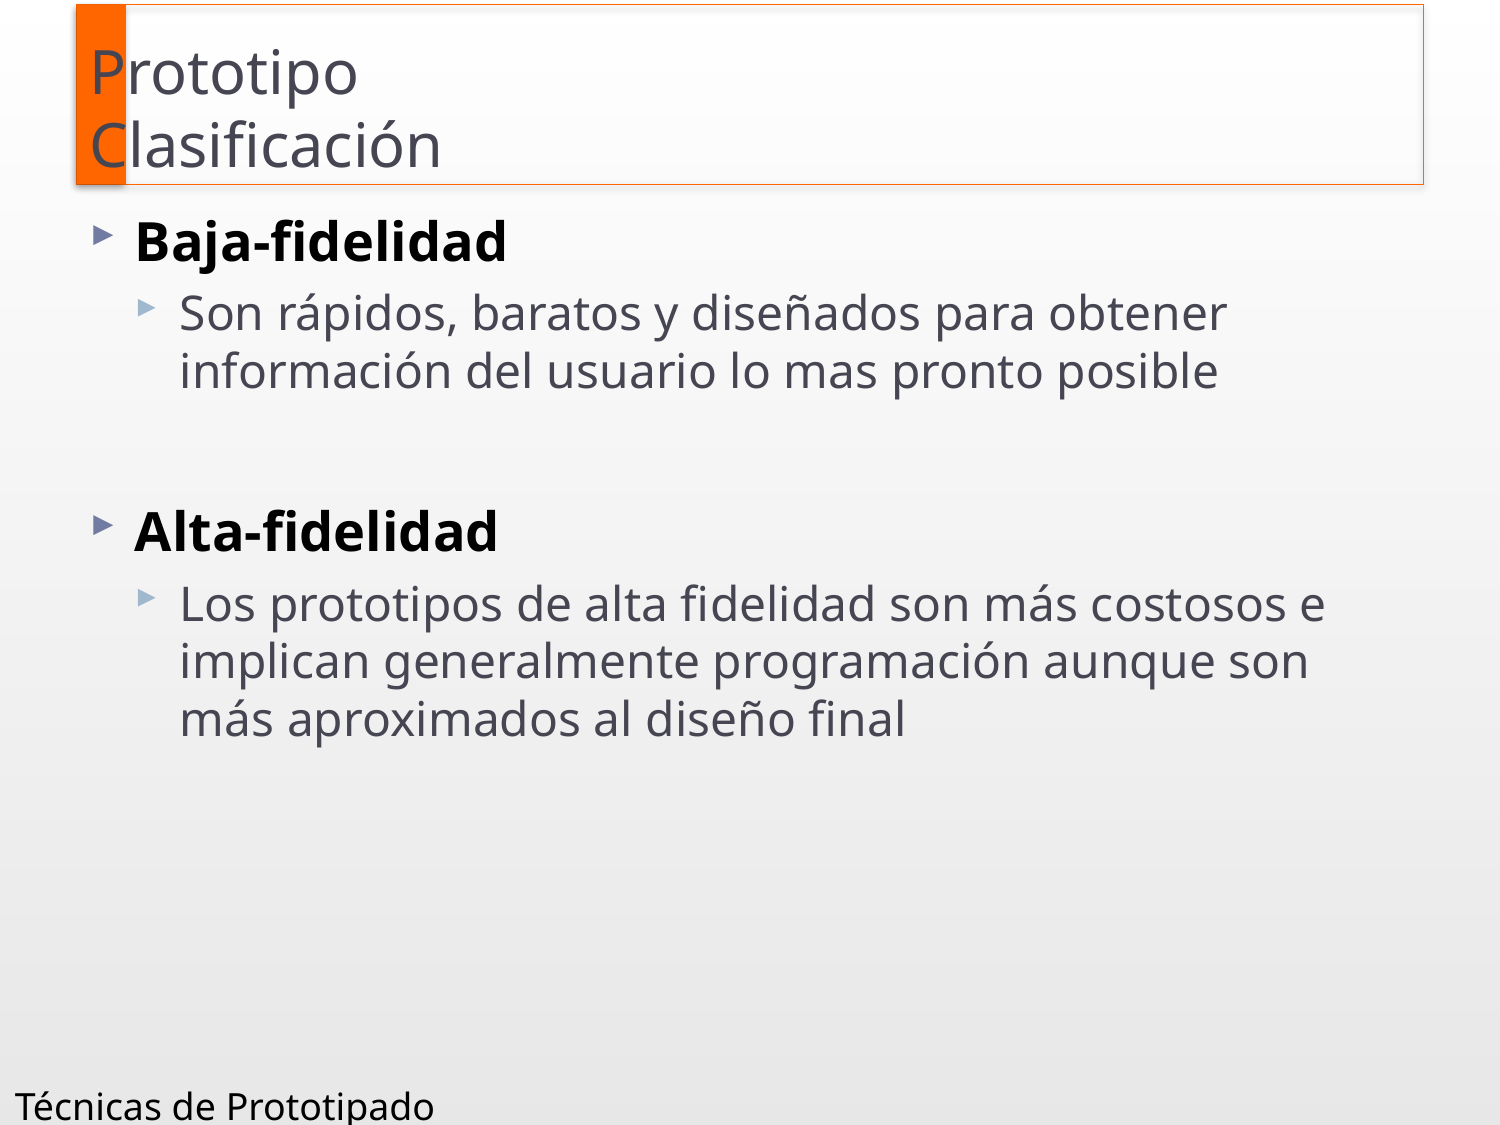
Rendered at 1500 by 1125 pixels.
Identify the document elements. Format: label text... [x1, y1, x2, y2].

list Baja-fidelidad Son rápidos, baratos y diseñados para obtener información del usuario lo mas pronto posible Alta-fidelidad Los prototipos de alta fidelidad son más costosos e implican generalmente programación aunque son más aproximados al diseño final [75, 200, 1425, 1047]
title Prototipo Clasificación [75, 24, 1425, 188]
footer Técnicas de Prototipado [0, 1075, 1317, 1125]
